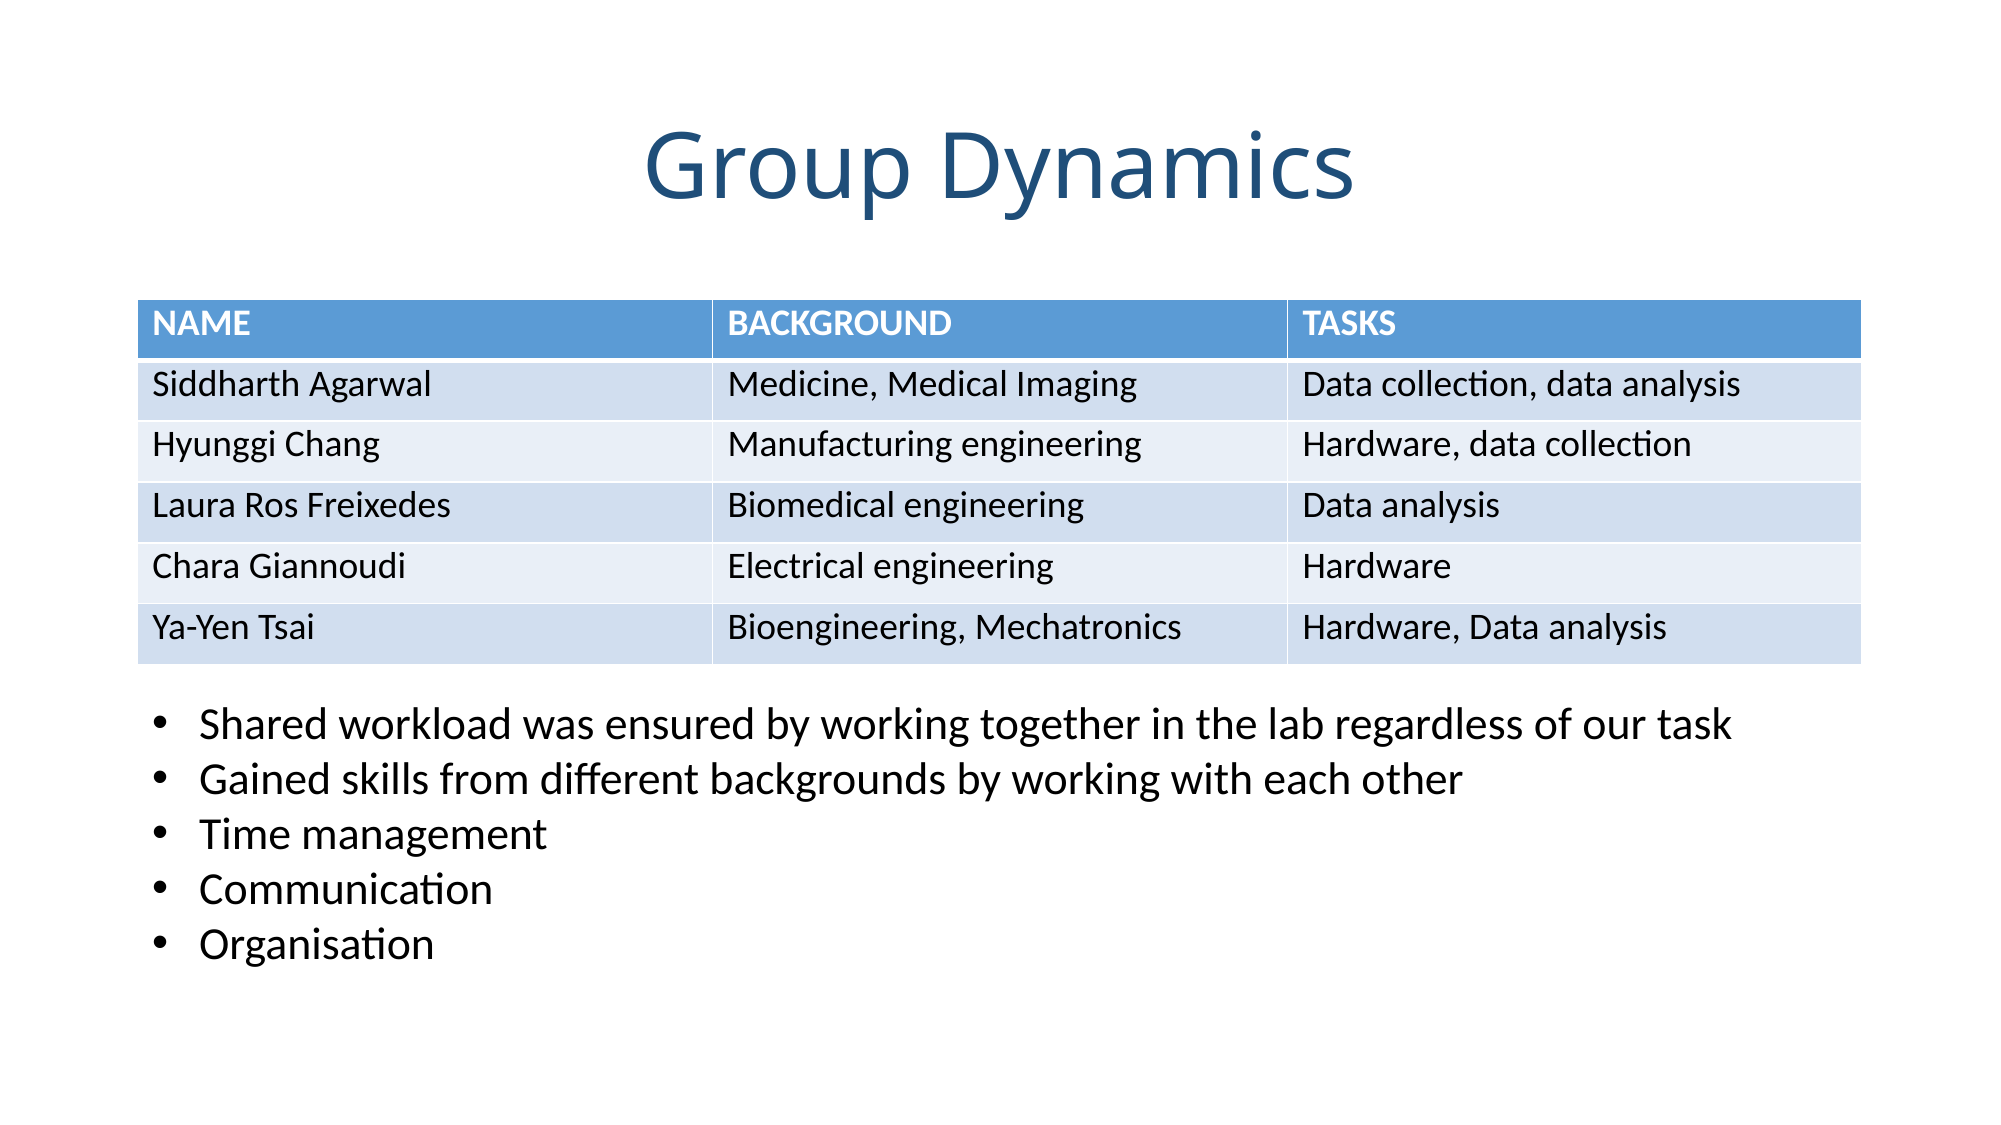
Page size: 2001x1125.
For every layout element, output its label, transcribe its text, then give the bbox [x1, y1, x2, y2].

table_cell Manufacturing engineering [713, 422, 1287, 481]
table_cell Biomedical engineering [713, 483, 1287, 542]
table_cell Chara Giannoudi [138, 544, 712, 603]
table_cell Laura Ros Freixedes [138, 483, 712, 542]
table_cell Siddharth Agarwal [138, 363, 712, 420]
table_cell Data collection, data analysis [1288, 363, 1861, 420]
text_box Shared workload was ensured by working together in the lab regardless of our task Gained skills from different backgrounds by working with each other Time management Communication Organisation [137, 686, 1863, 977]
table_header TASKS [1288, 300, 1861, 358]
table_header NAME [138, 300, 712, 358]
title Group Dynamics [137, 59, 1863, 278]
table_cell Data analysis [1288, 483, 1861, 542]
table_cell Hardware [1288, 544, 1861, 603]
table_header BACKGROUND [713, 300, 1287, 358]
table_cell Hardware, data collection [1288, 422, 1861, 481]
table_cell Ya-Yen Tsai [138, 604, 712, 664]
table_cell Electrical engineering [713, 544, 1287, 603]
table_cell Medicine, Medical Imaging [713, 363, 1287, 420]
table_cell Hardware, Data analysis [1288, 604, 1861, 664]
table_cell Hyunggi Chang [138, 422, 712, 481]
table_cell Bioengineering, Mechatronics [713, 604, 1287, 664]
